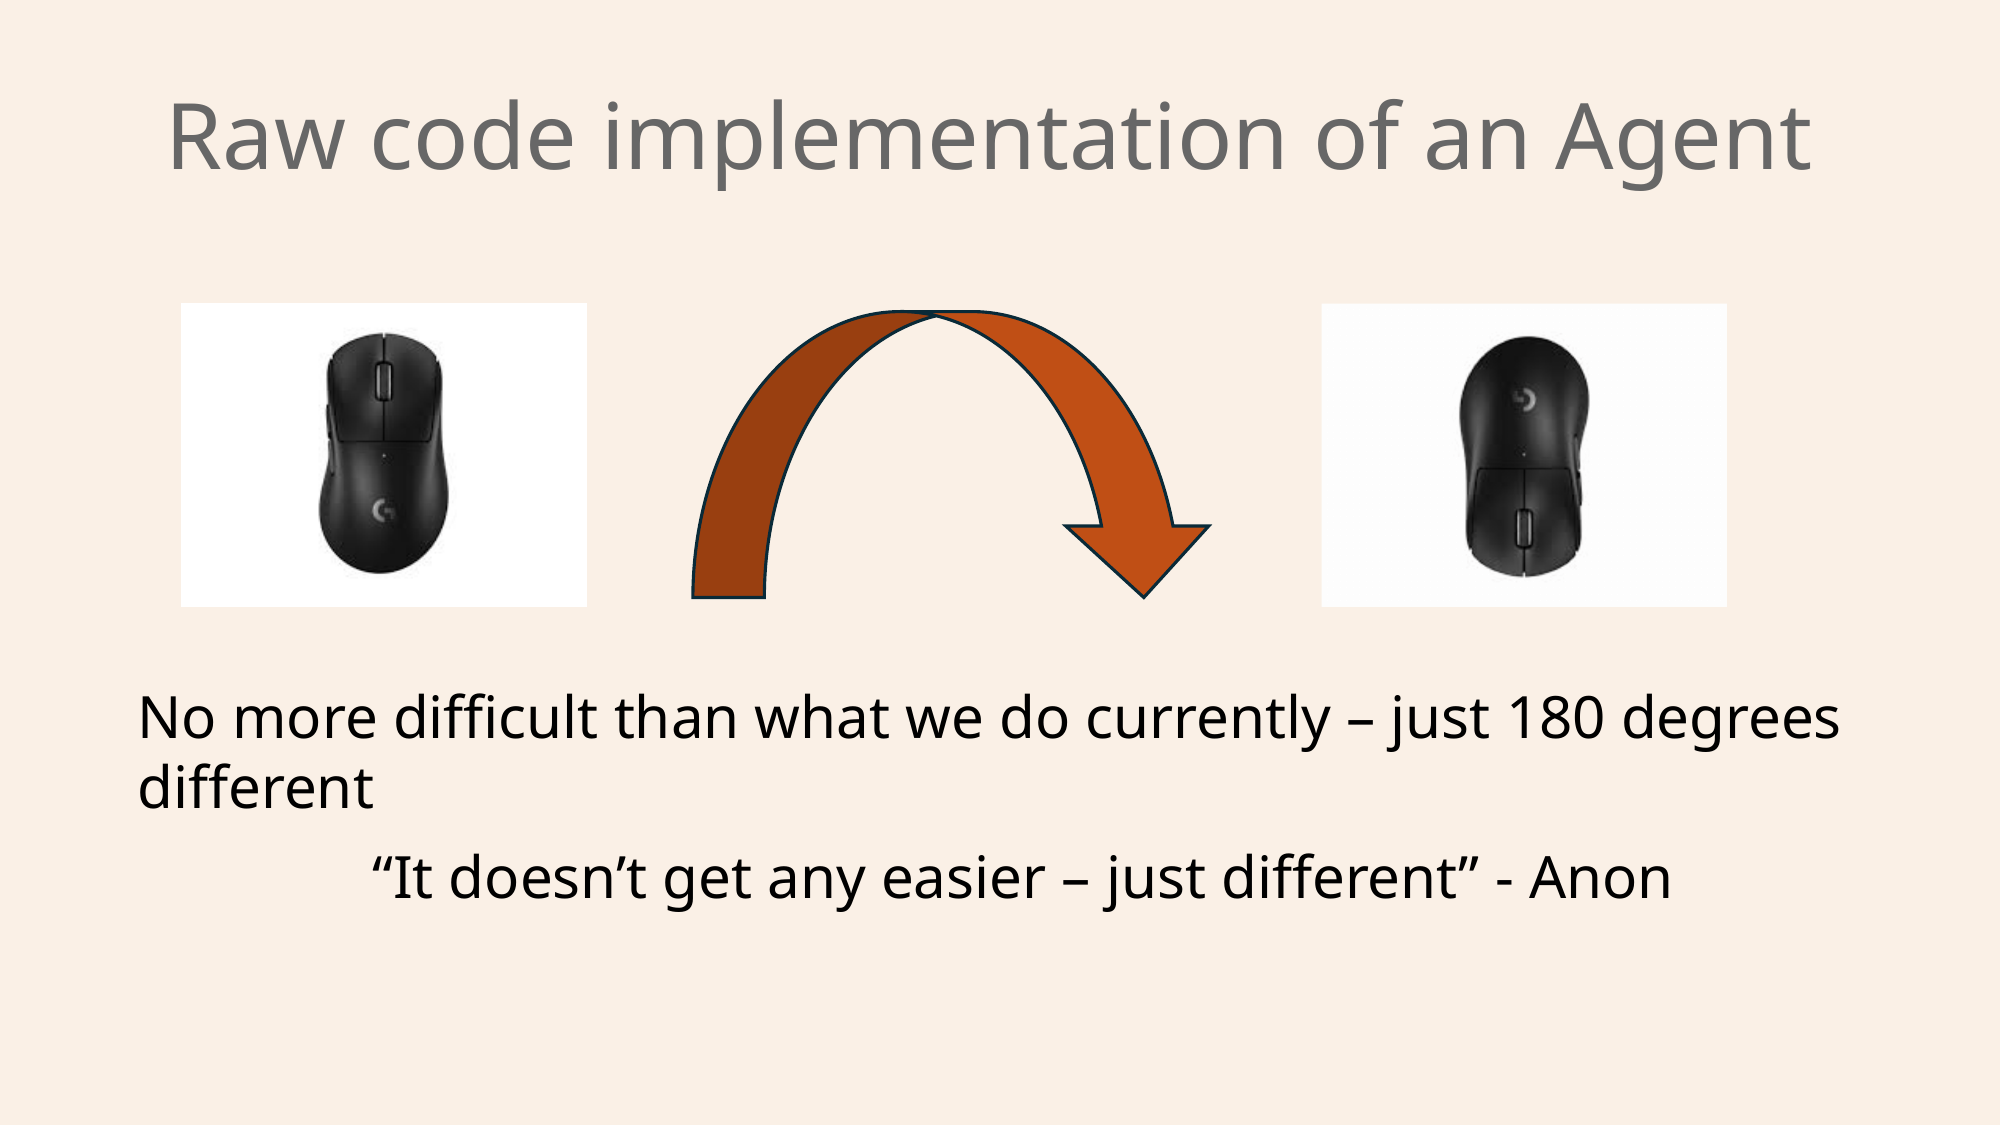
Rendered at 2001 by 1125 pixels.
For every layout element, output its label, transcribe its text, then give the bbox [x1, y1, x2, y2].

title Raw code implementation of an Agent [150, 31, 1876, 249]
text_box “It doesn’t get any easier – just different” - Anon [123, 833, 1939, 918]
picture [181, 302, 588, 607]
text_box [691, 309, 1213, 600]
picture [1321, 302, 1728, 607]
text_box No more difficult than what we do currently – just 180 degrees different [123, 672, 1939, 828]
